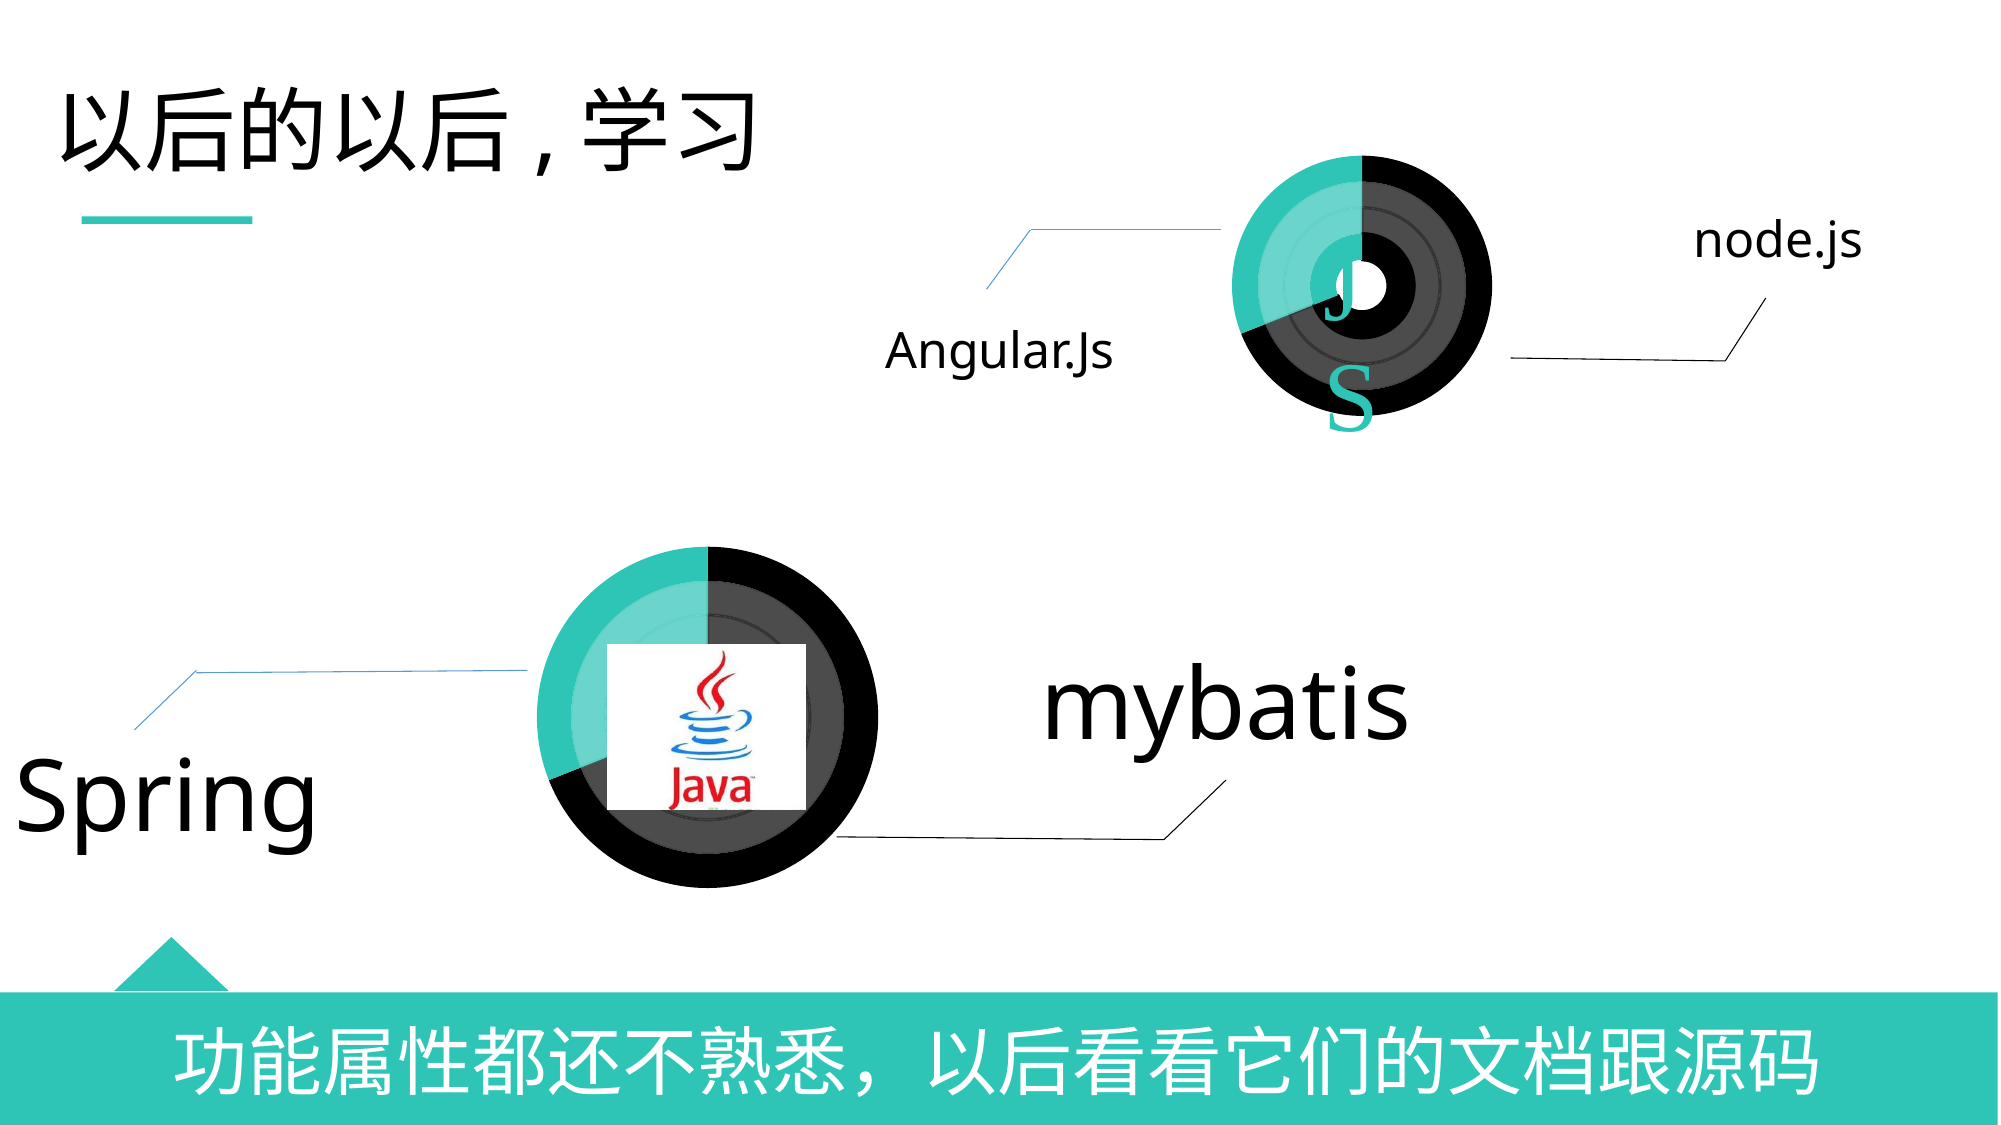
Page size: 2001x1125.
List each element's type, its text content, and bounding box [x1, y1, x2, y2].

chart [223, 32, 1814, 1013]
text_box 以后的以后,学习 [38, 65, 779, 191]
text_box node.js [1814, 200, 1902, 275]
text_box Spring [0, 724, 223, 859]
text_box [134, 670, 528, 730]
text_box [111, 935, 223, 992]
text_box [81, 215, 253, 225]
text_box mybatis [1309, 632, 1492, 767]
text_box Angular.Js [857, 311, 986, 386]
picture [606, 644, 806, 810]
text_box 功能属性都还不熟悉，以后看看它们的文档跟源码 [0, 991, 1999, 1125]
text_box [836, 780, 1226, 840]
